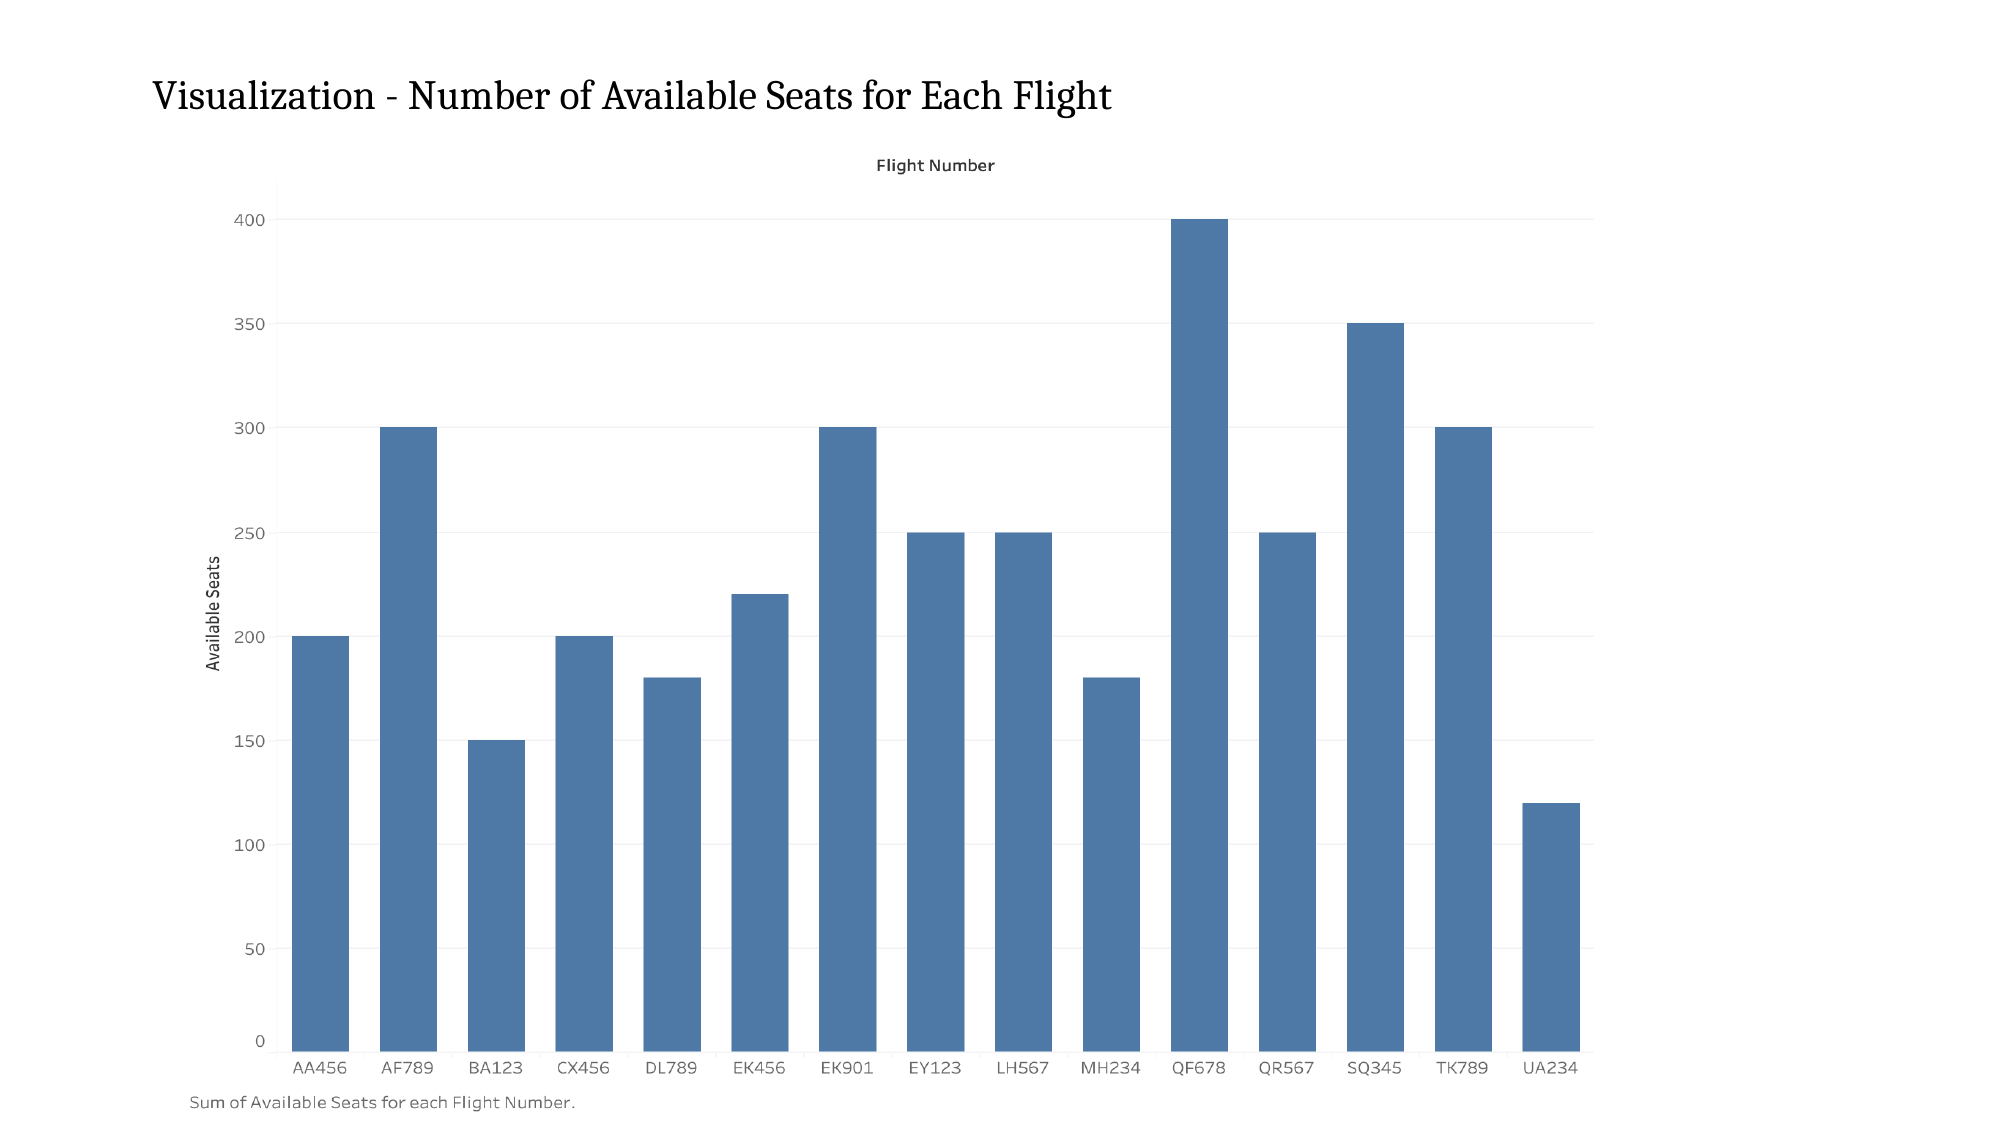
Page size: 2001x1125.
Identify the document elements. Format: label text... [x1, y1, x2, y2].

picture [188, 131, 1594, 1113]
title Visualization - Number of Available Seats for Each Flight [137, 59, 1863, 132]
